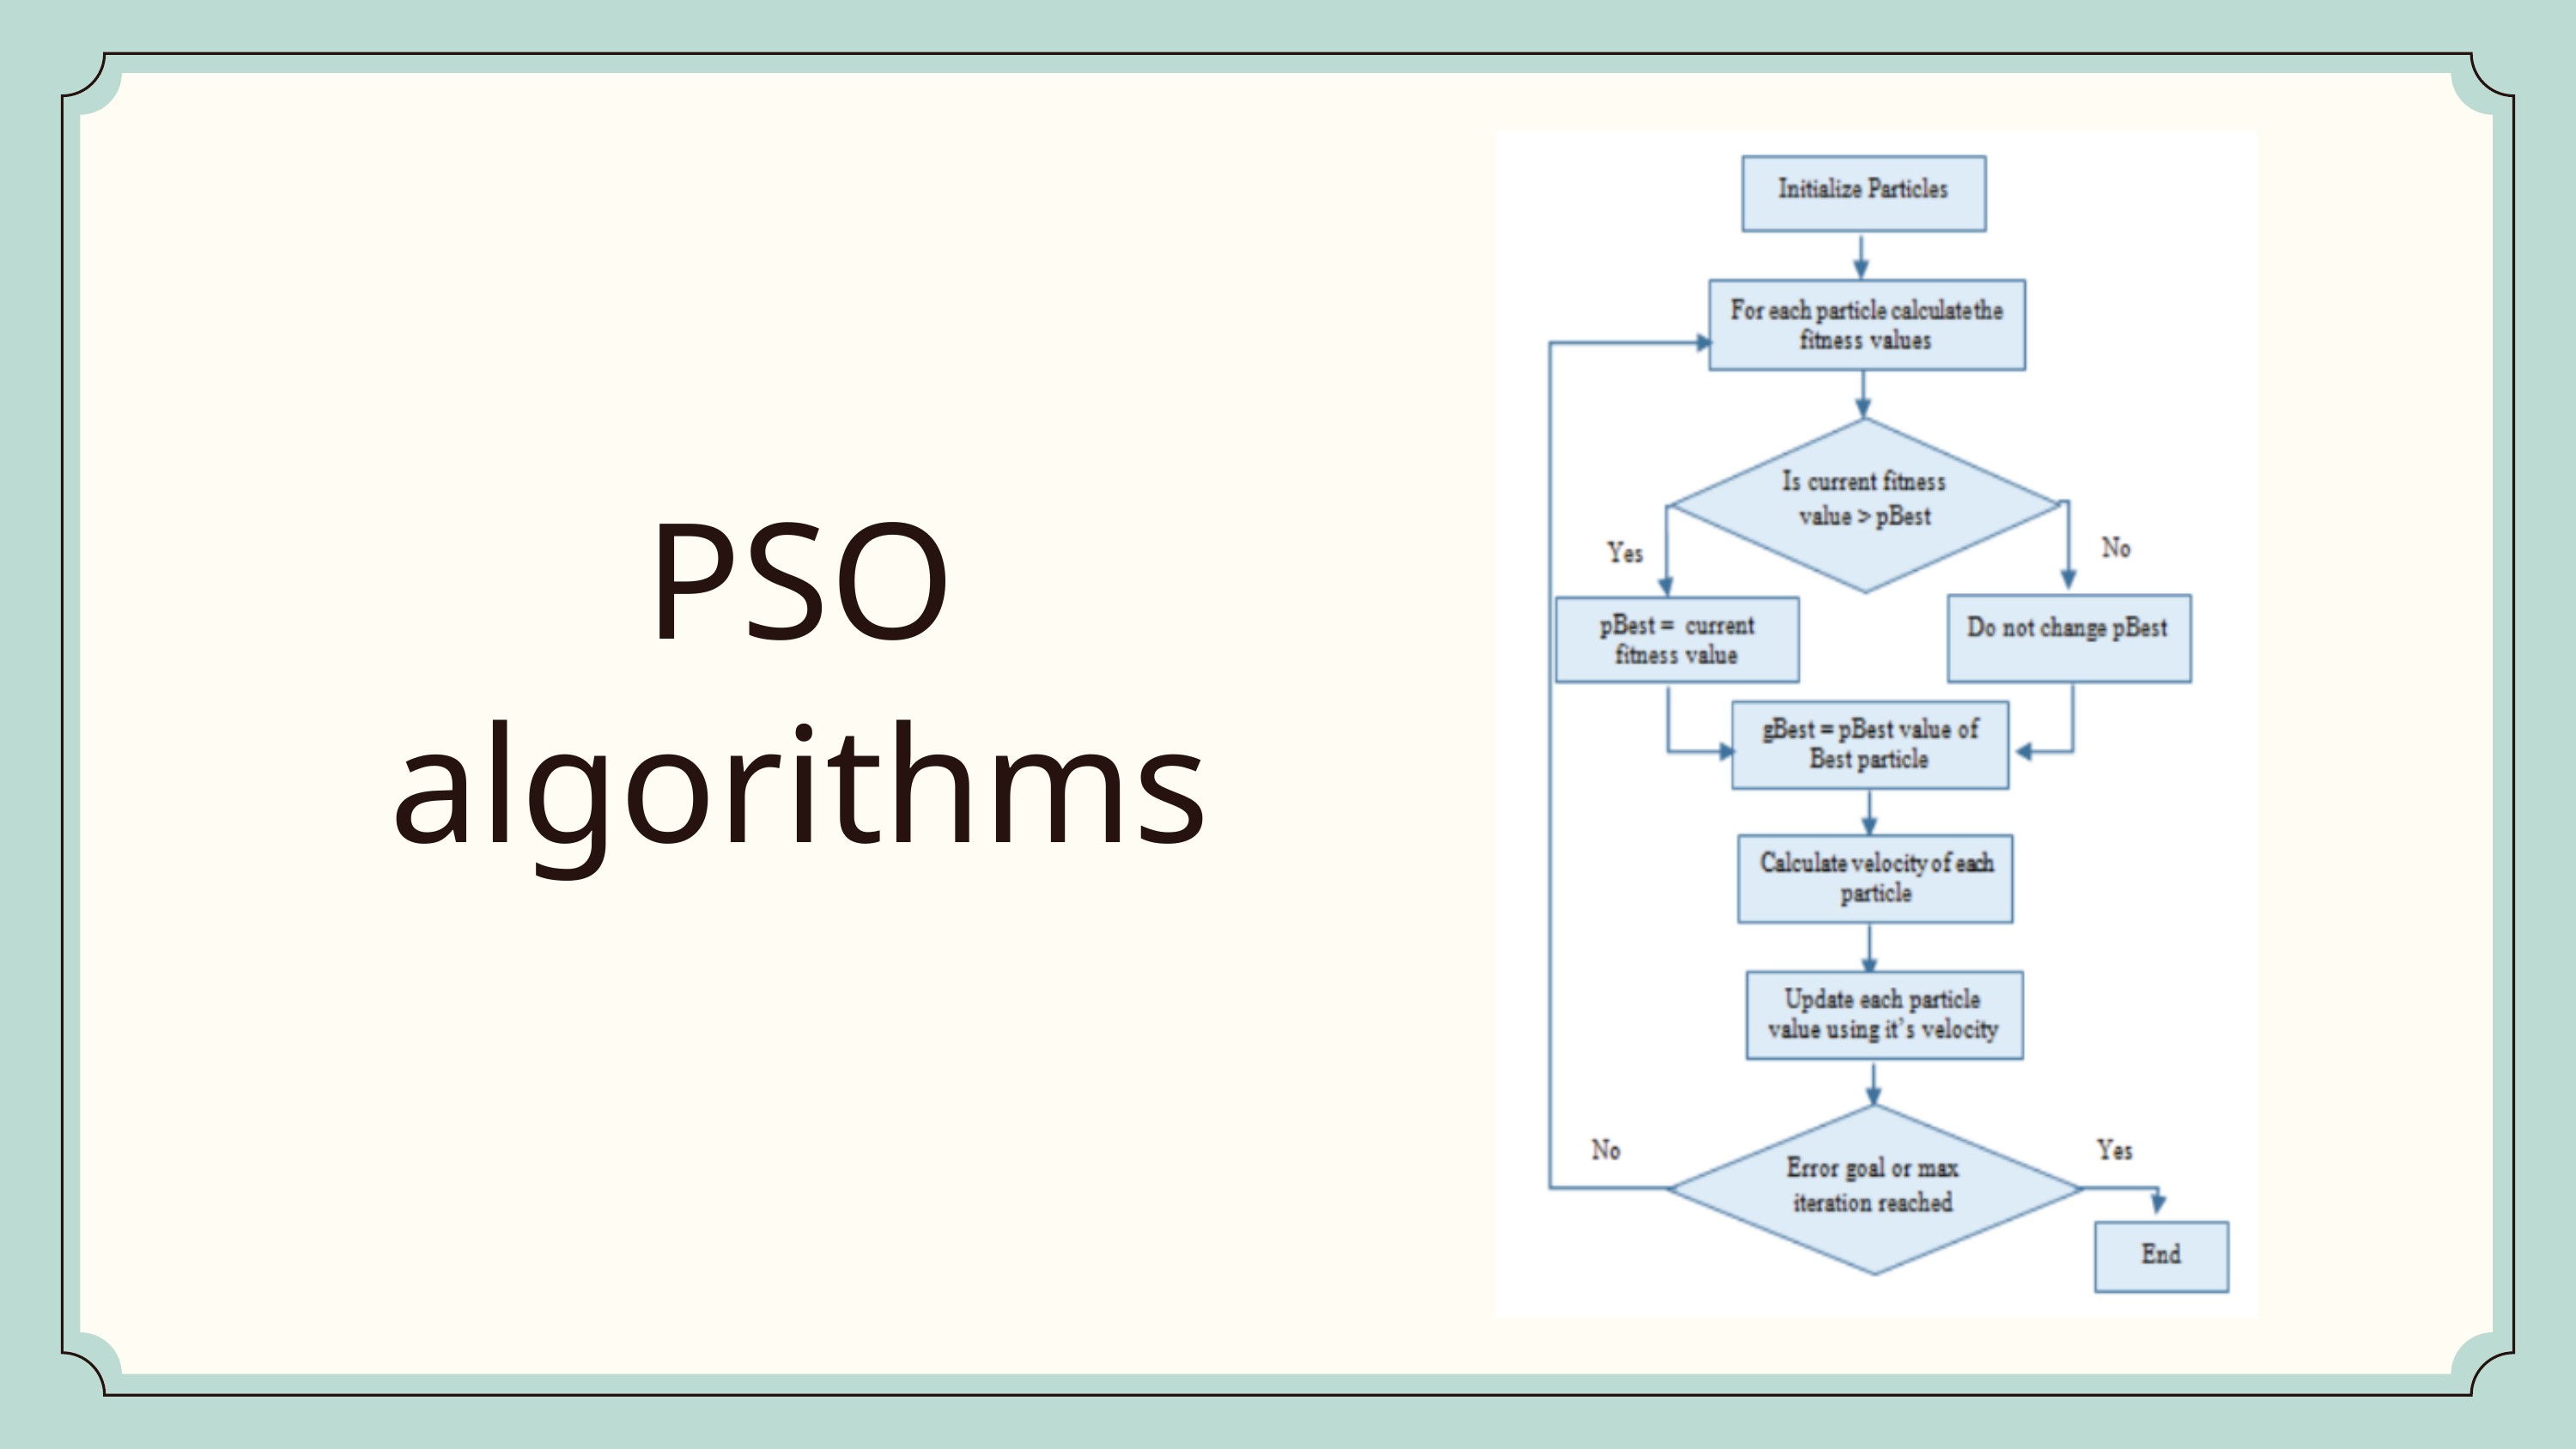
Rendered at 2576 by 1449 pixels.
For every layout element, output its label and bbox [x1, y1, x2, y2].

text_box [62, 53, 2514, 1396]
